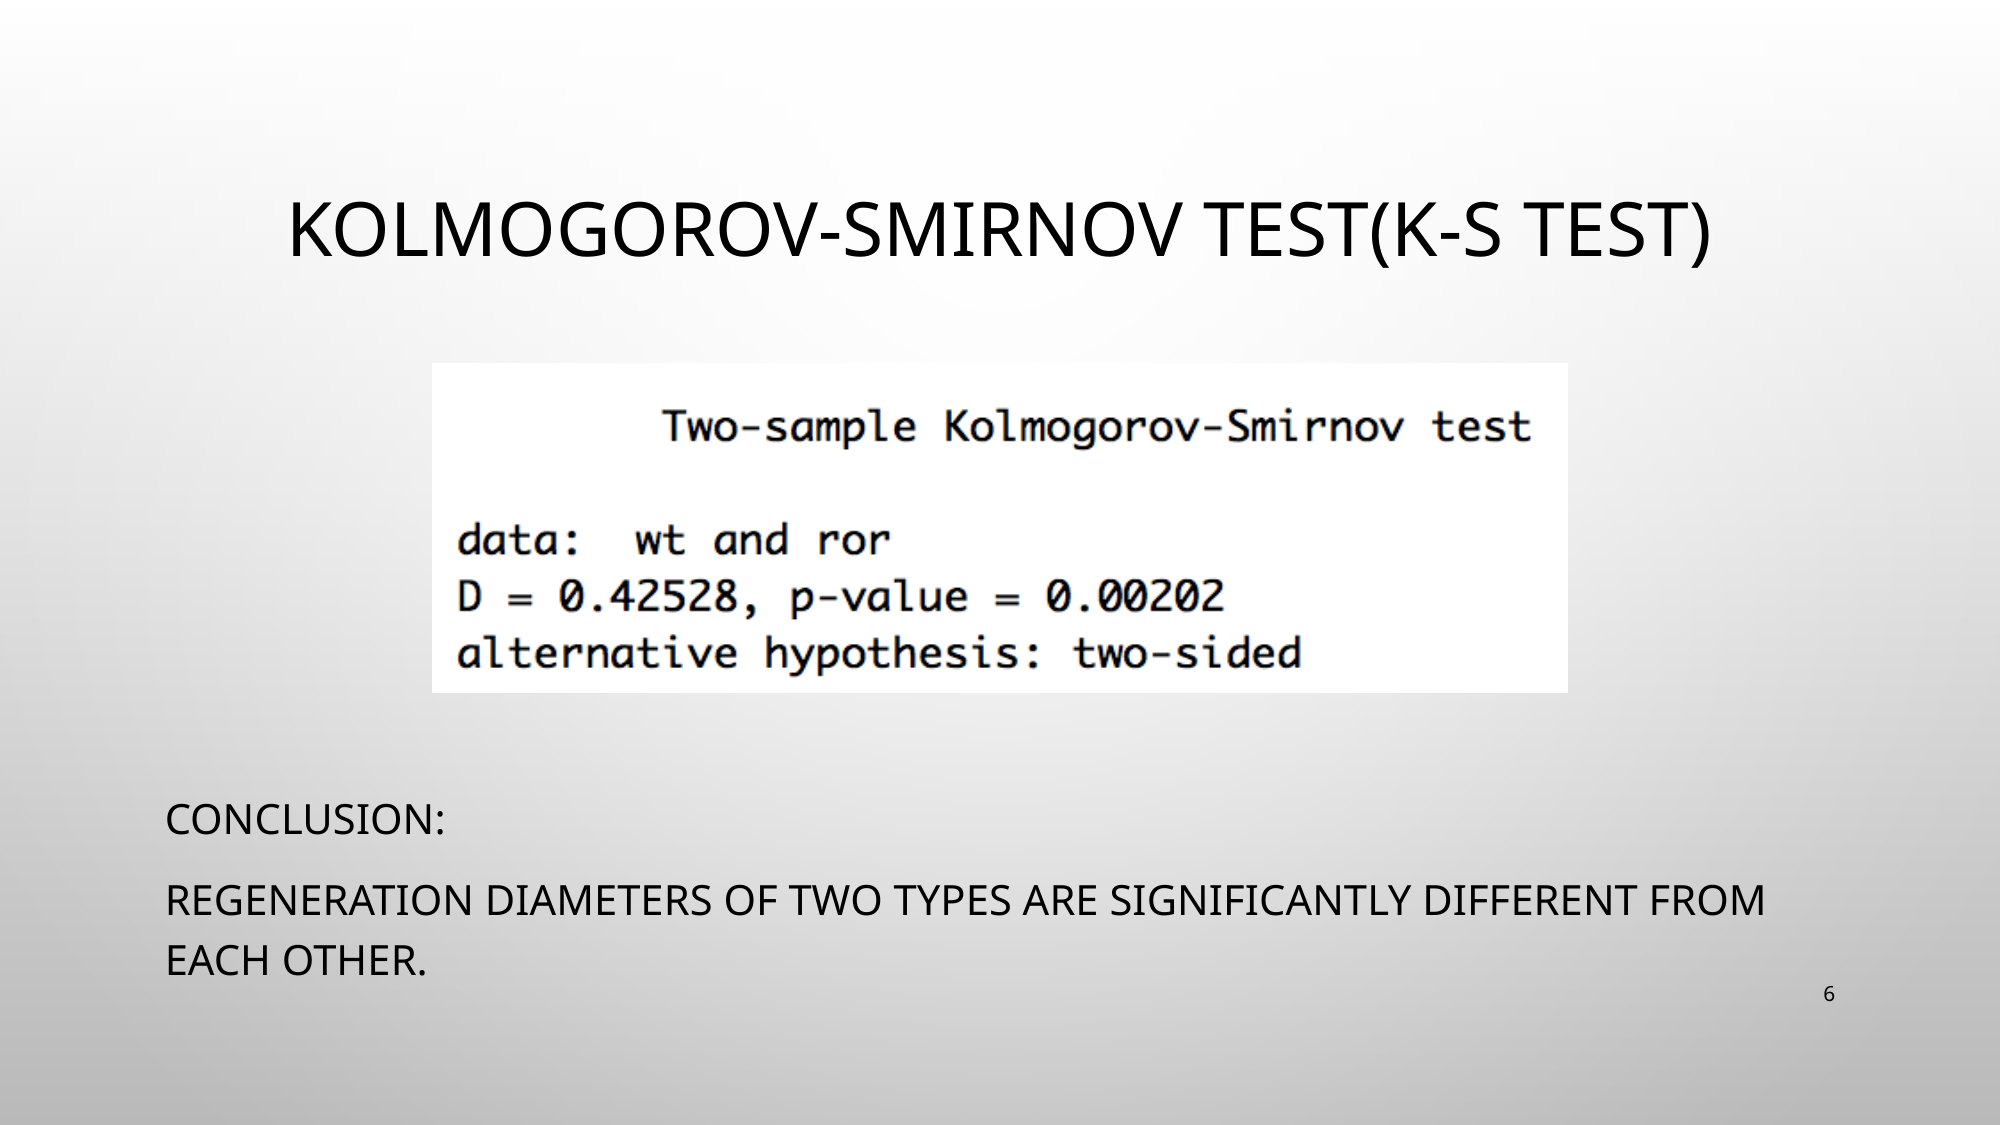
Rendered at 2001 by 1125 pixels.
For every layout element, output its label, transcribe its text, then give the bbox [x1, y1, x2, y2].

list Conclusion: regeneration diameters of two types are significantly different from each other. [149, 775, 1851, 1040]
slide_number 6 [1724, 965, 1851, 1025]
picture [0, 0, 2000, 1125]
title Kolmogorov-smirnov test(K-s test) [149, 101, 1851, 364]
